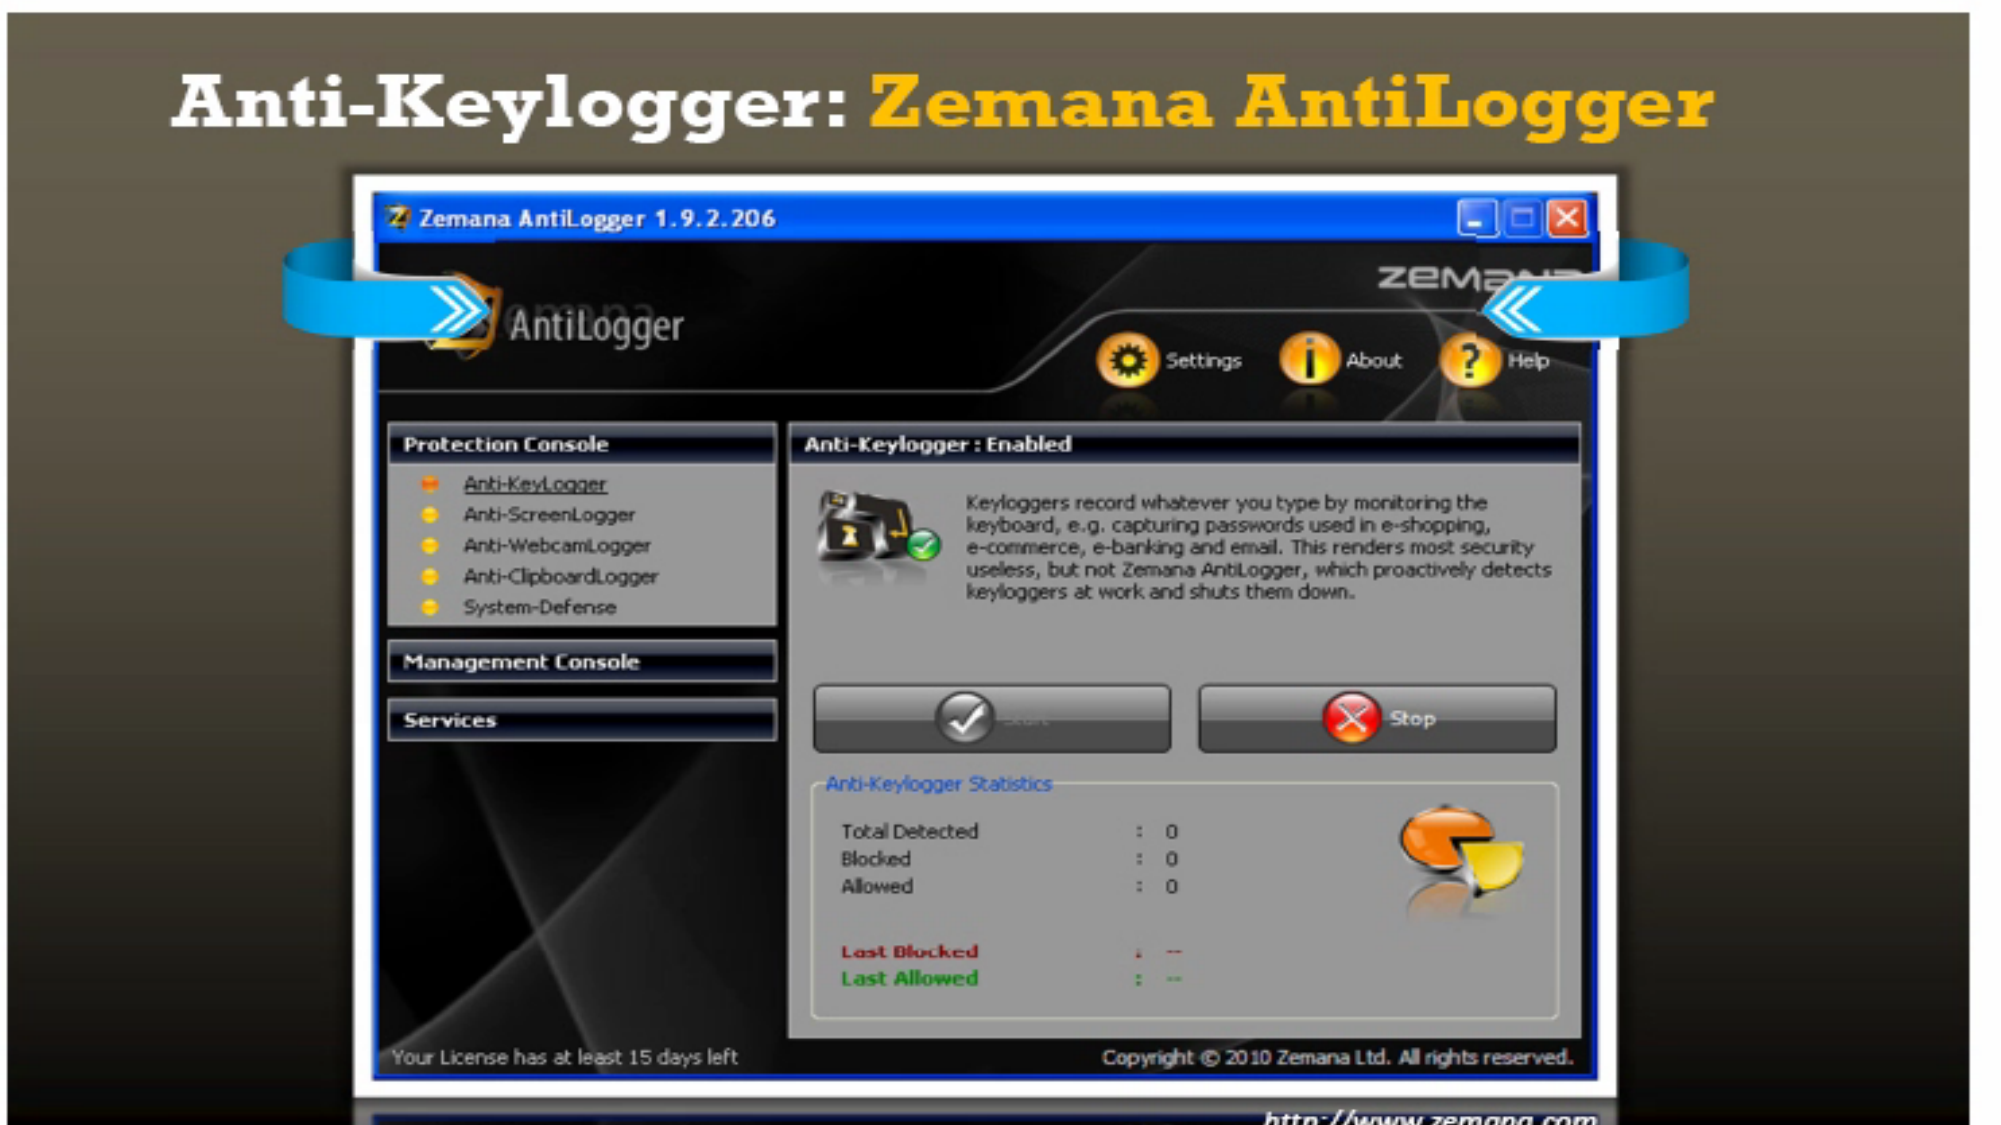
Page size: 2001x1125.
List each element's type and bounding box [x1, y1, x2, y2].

list [0, 0, 2000, 1125]
